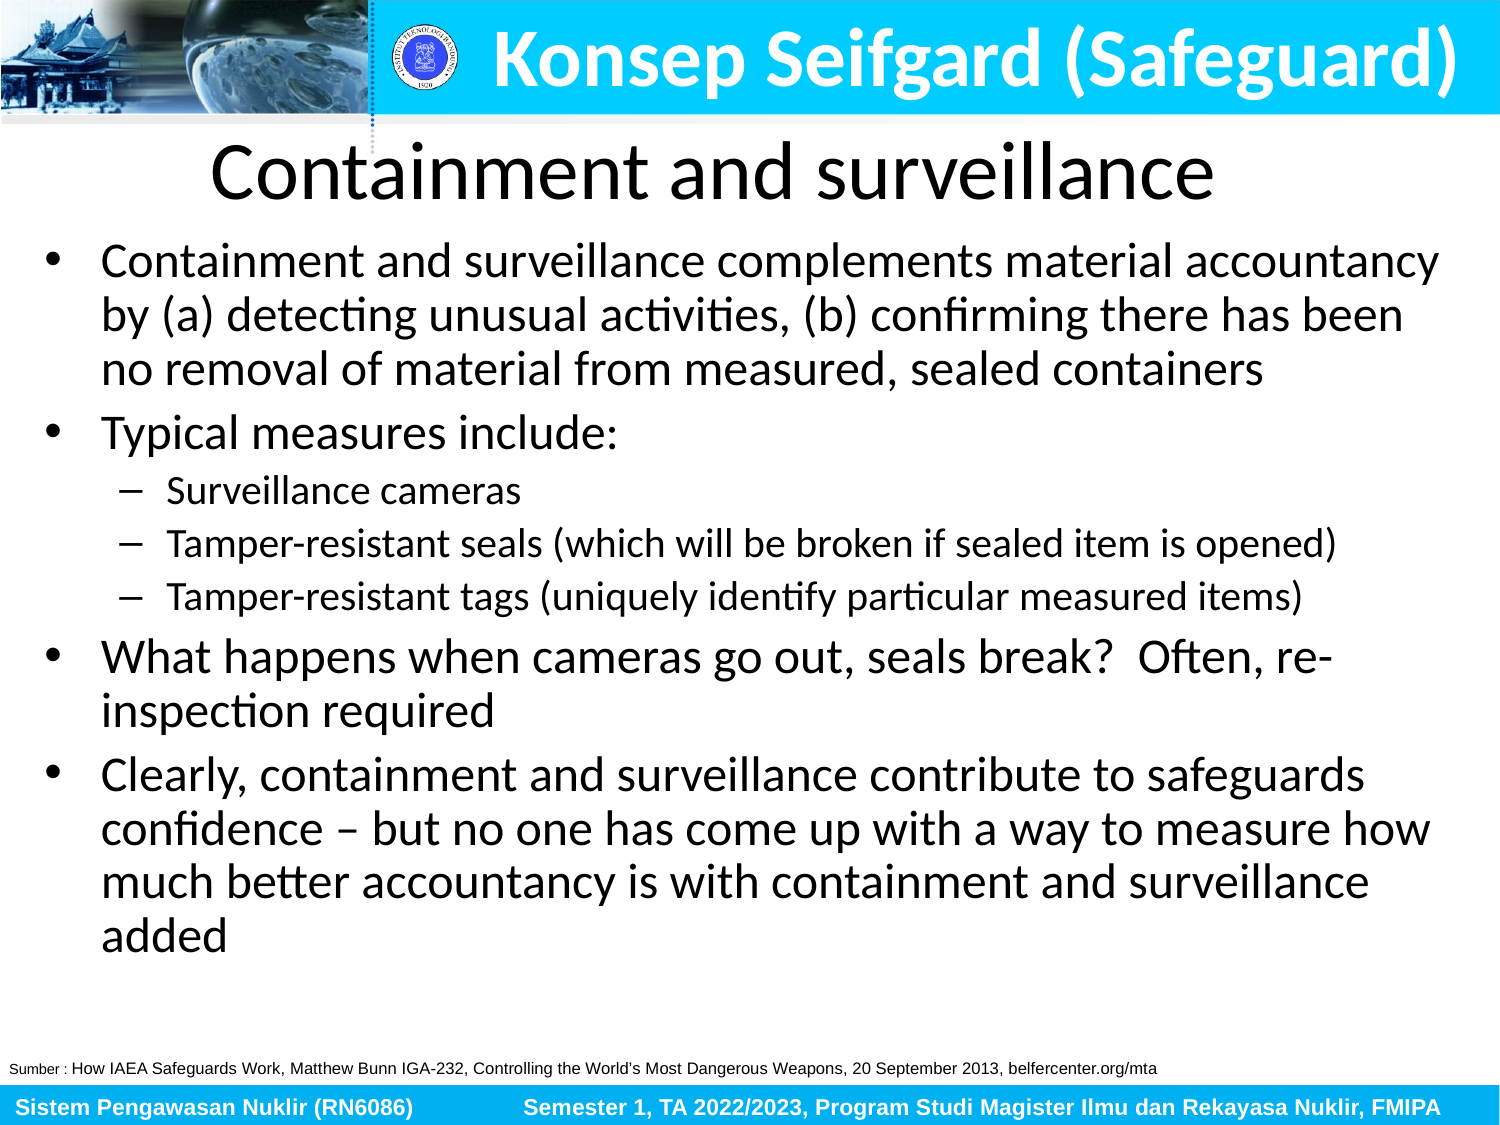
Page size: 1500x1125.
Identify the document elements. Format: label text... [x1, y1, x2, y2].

picture [392, 26, 454, 91]
text_box Containment and surveillance complements material accountancy by (a) detecting unusual activities, (b) confirming there has been no removal of material from measured, sealed containers Typical measures include: Surveillance cameras Tamper-resistant seals (which will be broken if sealed item is opened) Tamper-resistant tags (uniquely identify particular measured items) What happens when cameras go out, seals break? Often, re-inspection required Clearly, containment and surveillance contribute to safeguards confidence – but no one has come up with a way to measure how much better accountancy is with containment and surveillance added [29, 226, 1471, 902]
text_box Konsep Seifgard (Safeguard) [454, 0, 1500, 114]
text_box Sistem Pengawasan Nuklir (RN6086) Semester 1, TA 2022/2023, Program Studi Magister Ilmu dan Rekayasa Nuklir, FMIPA ITB [0, 1085, 1500, 1125]
picture [0, 0, 1500, 1084]
title Containment and surveillance [63, 107, 1365, 225]
text_box Sumber : How IAEA Safeguards Work, Matthew Bunn IGA-232, Controlling the World’s Most Dangerous Weapons, 20 September 2013, belfercenter.org/mta [0, 1053, 1494, 1087]
